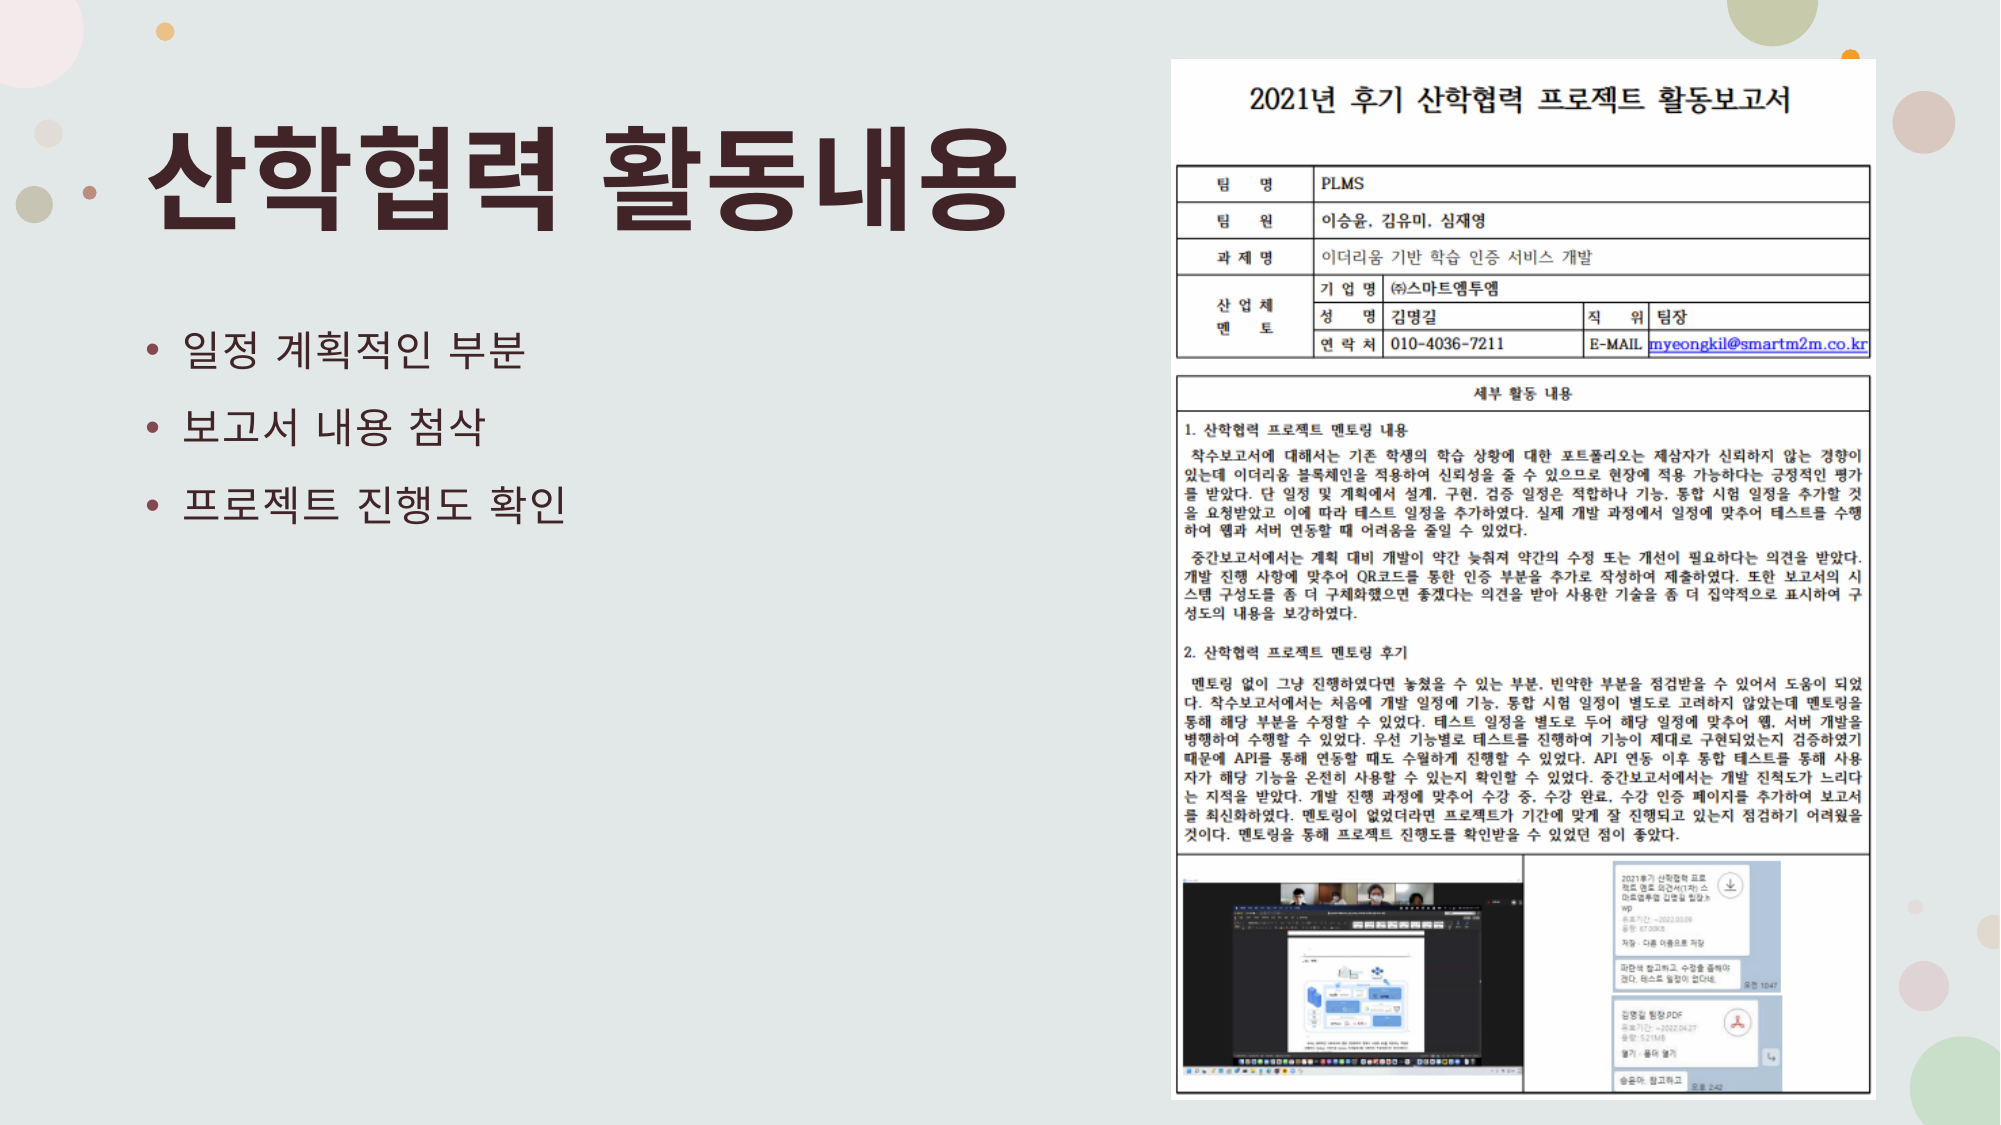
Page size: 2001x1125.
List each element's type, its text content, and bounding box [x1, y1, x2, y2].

picture [1171, 59, 1876, 1100]
title 산학협력 활동내용 [127, 59, 1171, 278]
list 일정 계획적인 부분 보고서 내용 첨삭 프로젝트 진행도 확인 [127, 299, 1171, 1014]
